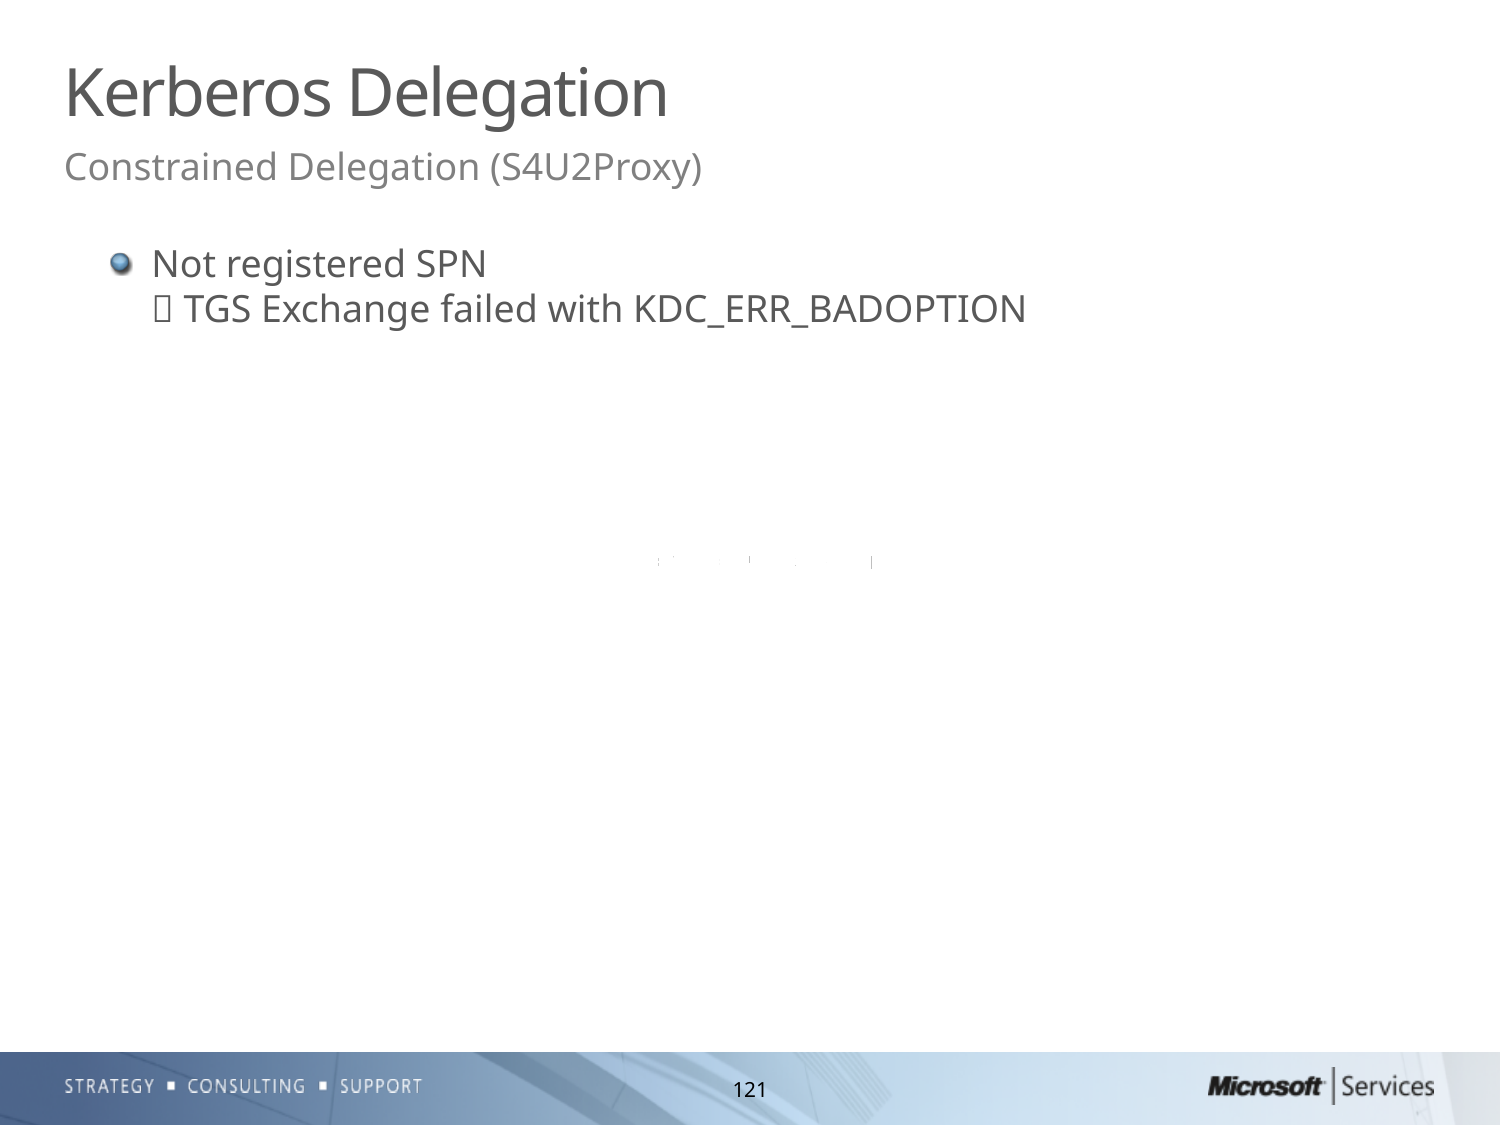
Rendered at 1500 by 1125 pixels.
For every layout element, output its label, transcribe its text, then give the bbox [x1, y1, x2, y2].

title Kerberos Delegation [63, 59, 1436, 143]
picture [0, 1052, 1500, 1125]
picture [613, 556, 887, 569]
picture [106, 249, 133, 276]
list Constrained Delegation (S4U2Proxy) [63, 142, 1434, 188]
list Not registered SPN  TGS Exchange failed with KDC_ERR_BADOPTION [106, 239, 1407, 389]
